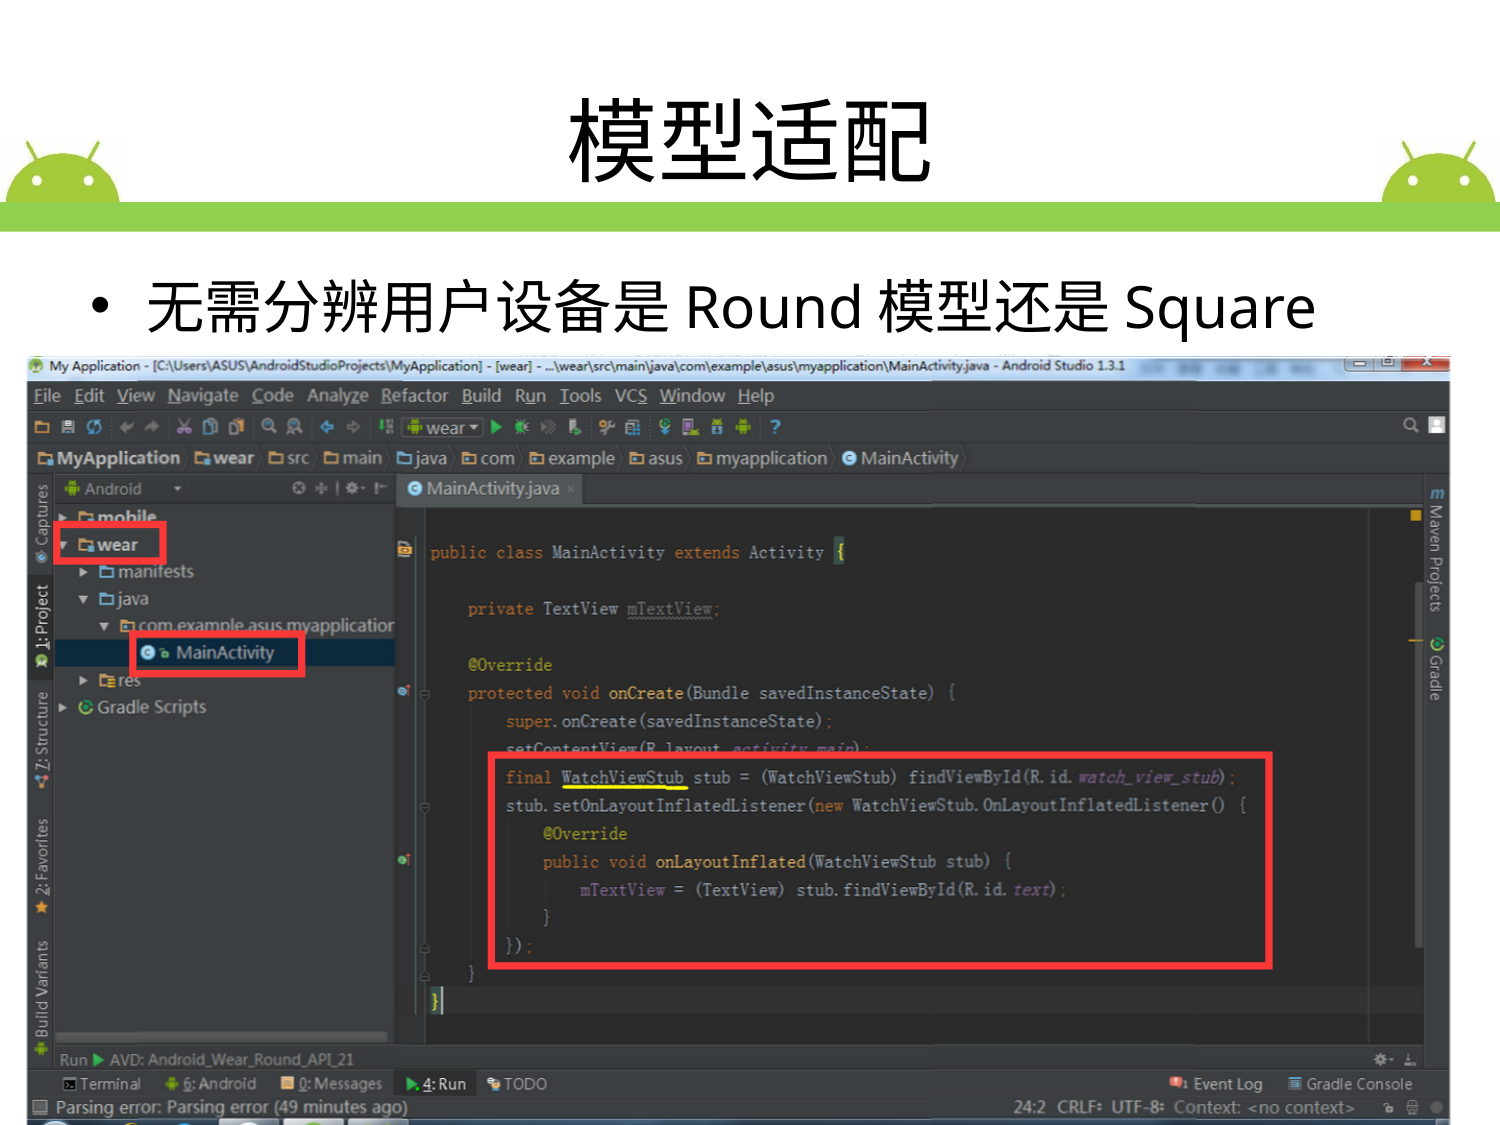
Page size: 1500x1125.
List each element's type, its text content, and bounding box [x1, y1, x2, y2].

picture [0, 137, 75, 202]
list 无需分辨用户设备是Round模型还是Square wear的MainActivity.java中WatchViewStub，根据屏幕的形状来渲染一个特殊的布局的类 rect_activity_main.xml和round_activity_main.xml做好对应布局即可（可使用同一份Java逻辑） [75, 262, 1425, 352]
picture [1425, 137, 1500, 202]
picture [25, 353, 1454, 1125]
title 模型适配 [75, 45, 1425, 233]
